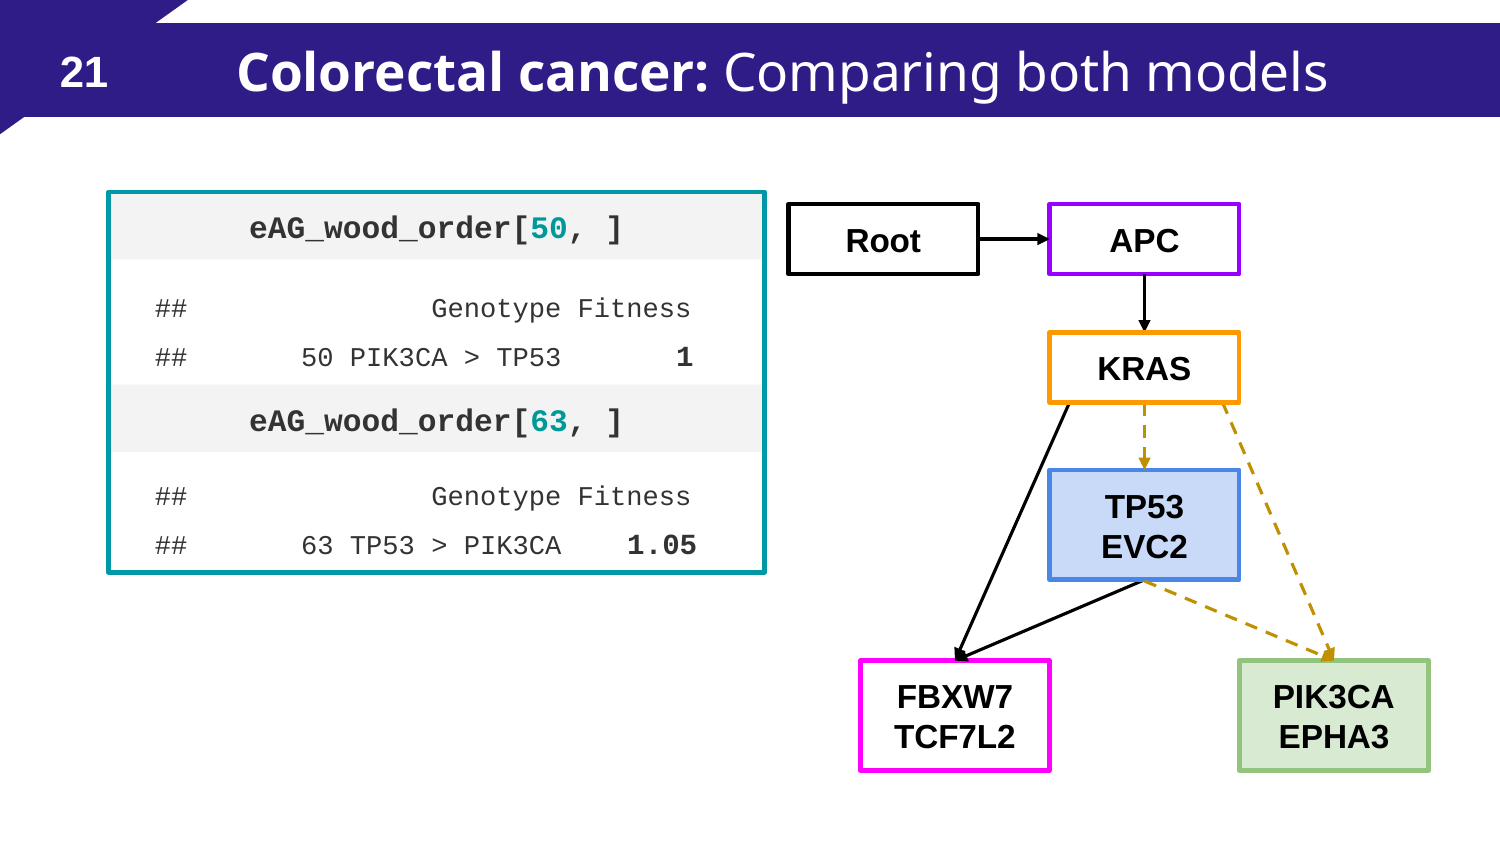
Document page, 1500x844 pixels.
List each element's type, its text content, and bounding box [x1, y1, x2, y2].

text_box [0, 0, 188, 135]
text_box Root [788, 204, 979, 274]
text_box TP53 EVC2 [1095, 469, 1199, 579]
text_box KRAS [1049, 332, 1240, 403]
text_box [954, 355, 1091, 661]
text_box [1144, 580, 1335, 661]
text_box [1095, 580, 1143, 661]
title Colorectal cancer: Comparing both models [26, 23, 1500, 117]
text_box FBXW7 TCF7L2 [860, 660, 1050, 771]
text_box PIK3CA EPHA3 [1239, 660, 1429, 771]
text_box [108, 192, 765, 573]
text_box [1204, 361, 1335, 580]
slide_number ‹#› [33, 37, 124, 103]
text_box APC [1049, 204, 1240, 274]
